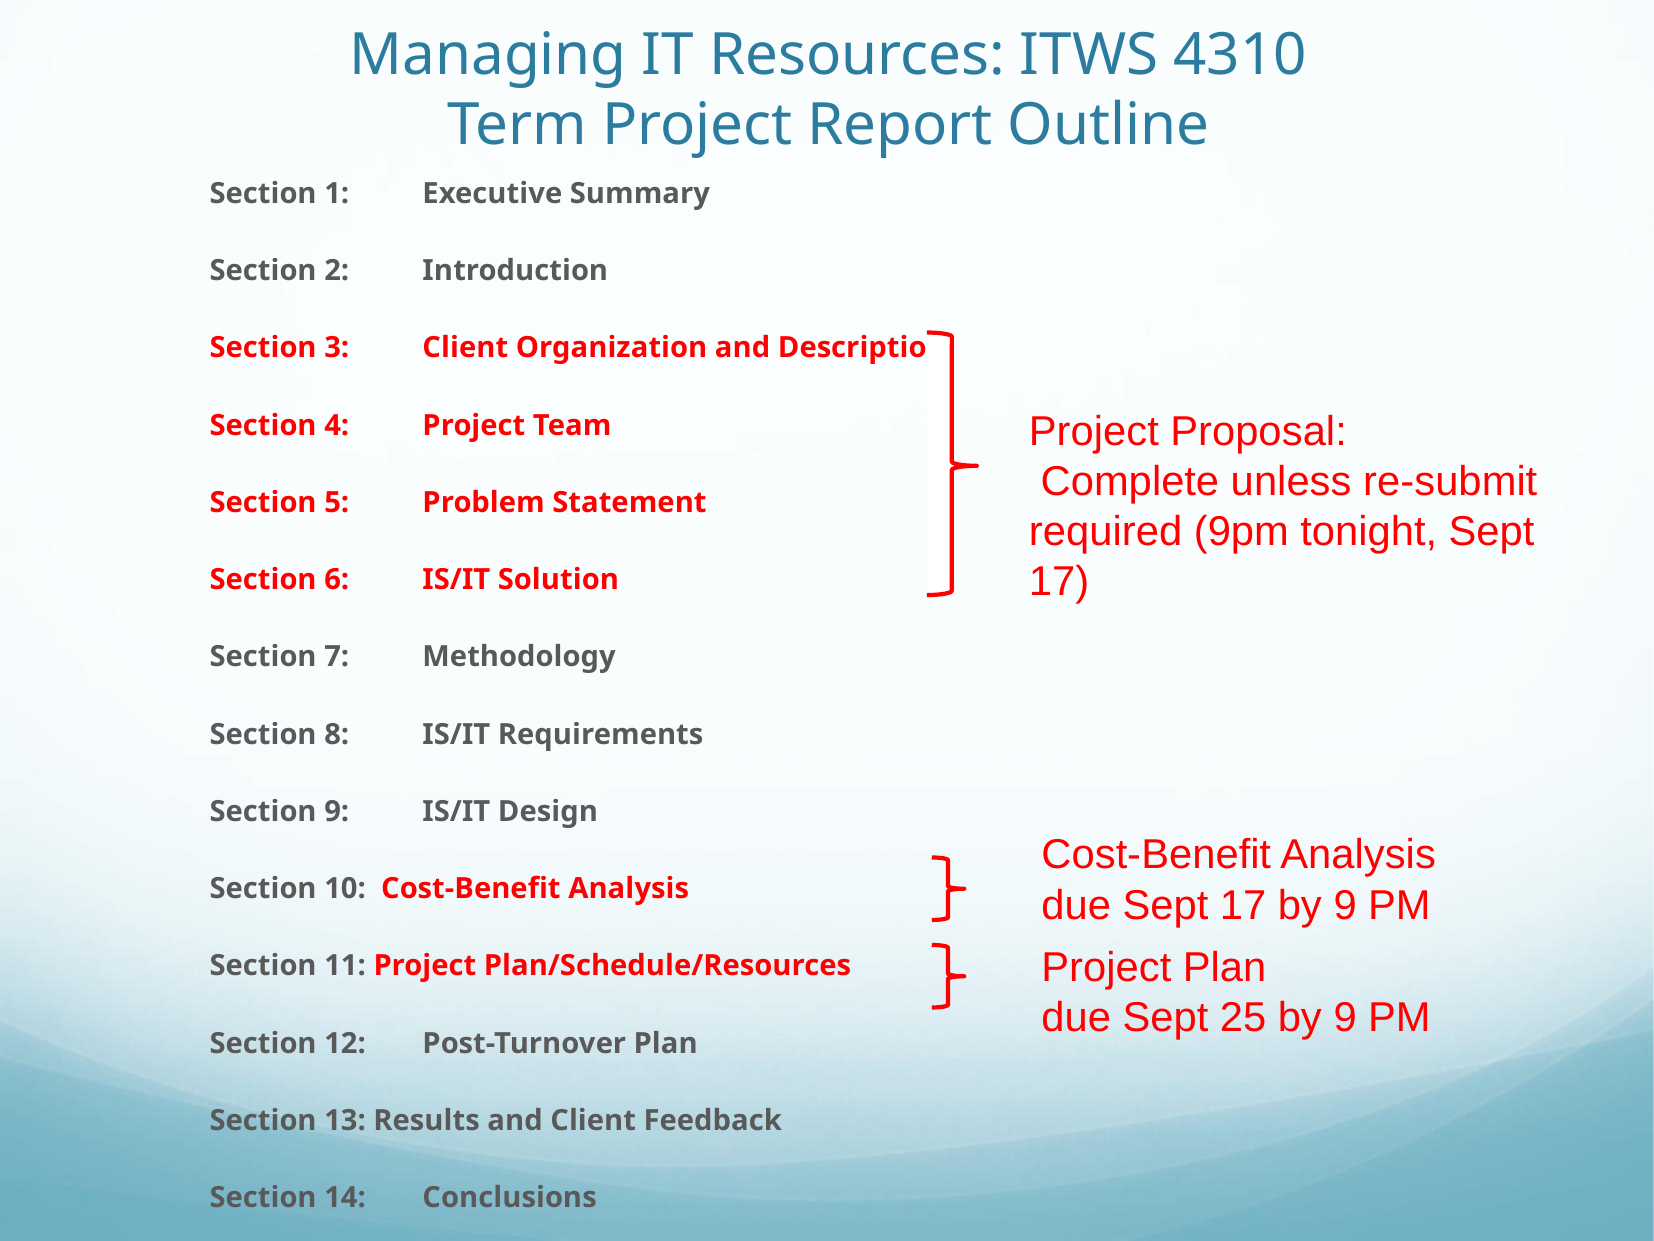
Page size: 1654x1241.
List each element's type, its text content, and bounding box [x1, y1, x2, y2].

picture [0, 0, 1654, 1241]
title Managing IT Resources: ITWS 4310 Term Project Report Outline [139, 0, 1518, 165]
text_box [931, 942, 967, 1010]
text_box Project Plan due Sept 25 by 9 PM [1026, 932, 1477, 1048]
list Section 1: Executive Summary Section 2: Introduction Section 3: Client Organization and Description Section 4: Project Team Section 5: Problem Statement Section 6: IS/IT Solution Section 7: Methodology Section 8: IS/IT Requirements Section 9: IS/IT Design Section 10: Cost-Benefit Analysis Section 11: Project Plan/Schedule/Resources Section 12: Post-Turnover Plan Section 13: Results and Client Feedback Section 14: Conclusions [192, 170, 1654, 1025]
text_box Cost-Benefit Analysis due Sept 17 by 9 PM [1026, 819, 1615, 935]
text_box [926, 330, 979, 598]
text_box Project Proposal: Complete unless re-submit required (9pm tonight, Sept 17) [1014, 396, 1602, 611]
text_box [931, 855, 967, 923]
